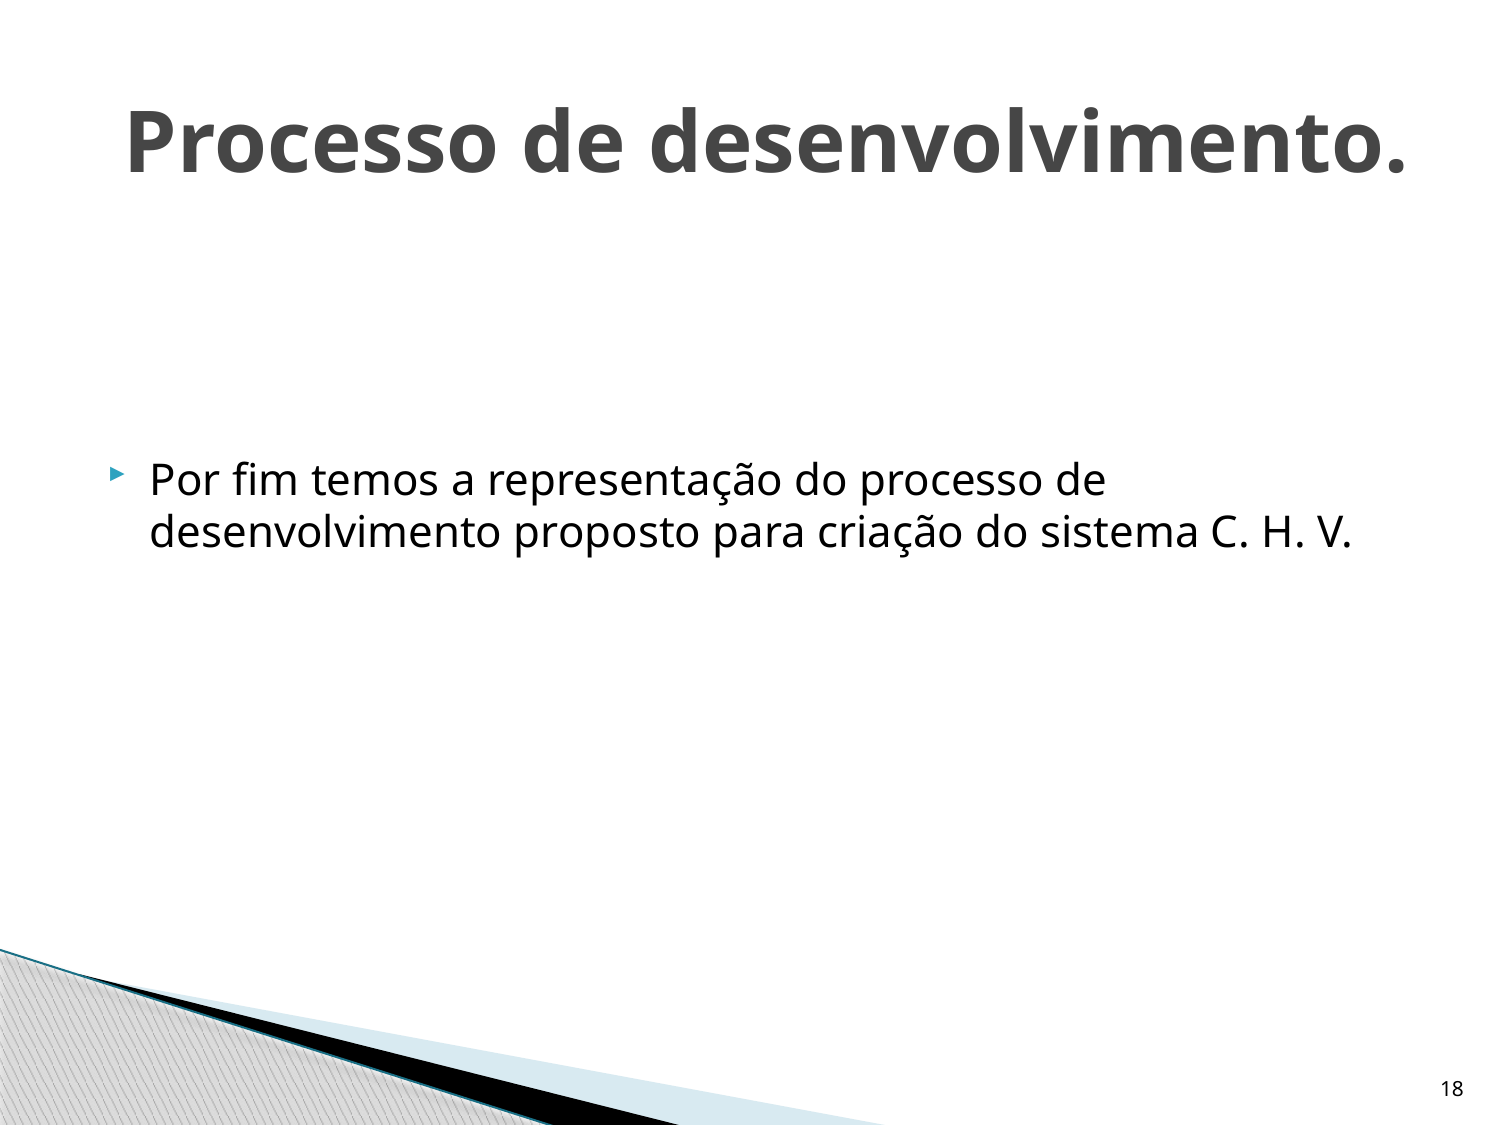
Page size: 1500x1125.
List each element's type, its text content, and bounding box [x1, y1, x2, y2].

slide_number 18 [1418, 1051, 1479, 1112]
title Processo de desenvolvimento. [75, 45, 1425, 233]
list Por fim temos a representação do processo de desenvolvimento proposto para criação do sistema C. H. V. [75, 443, 1425, 634]
